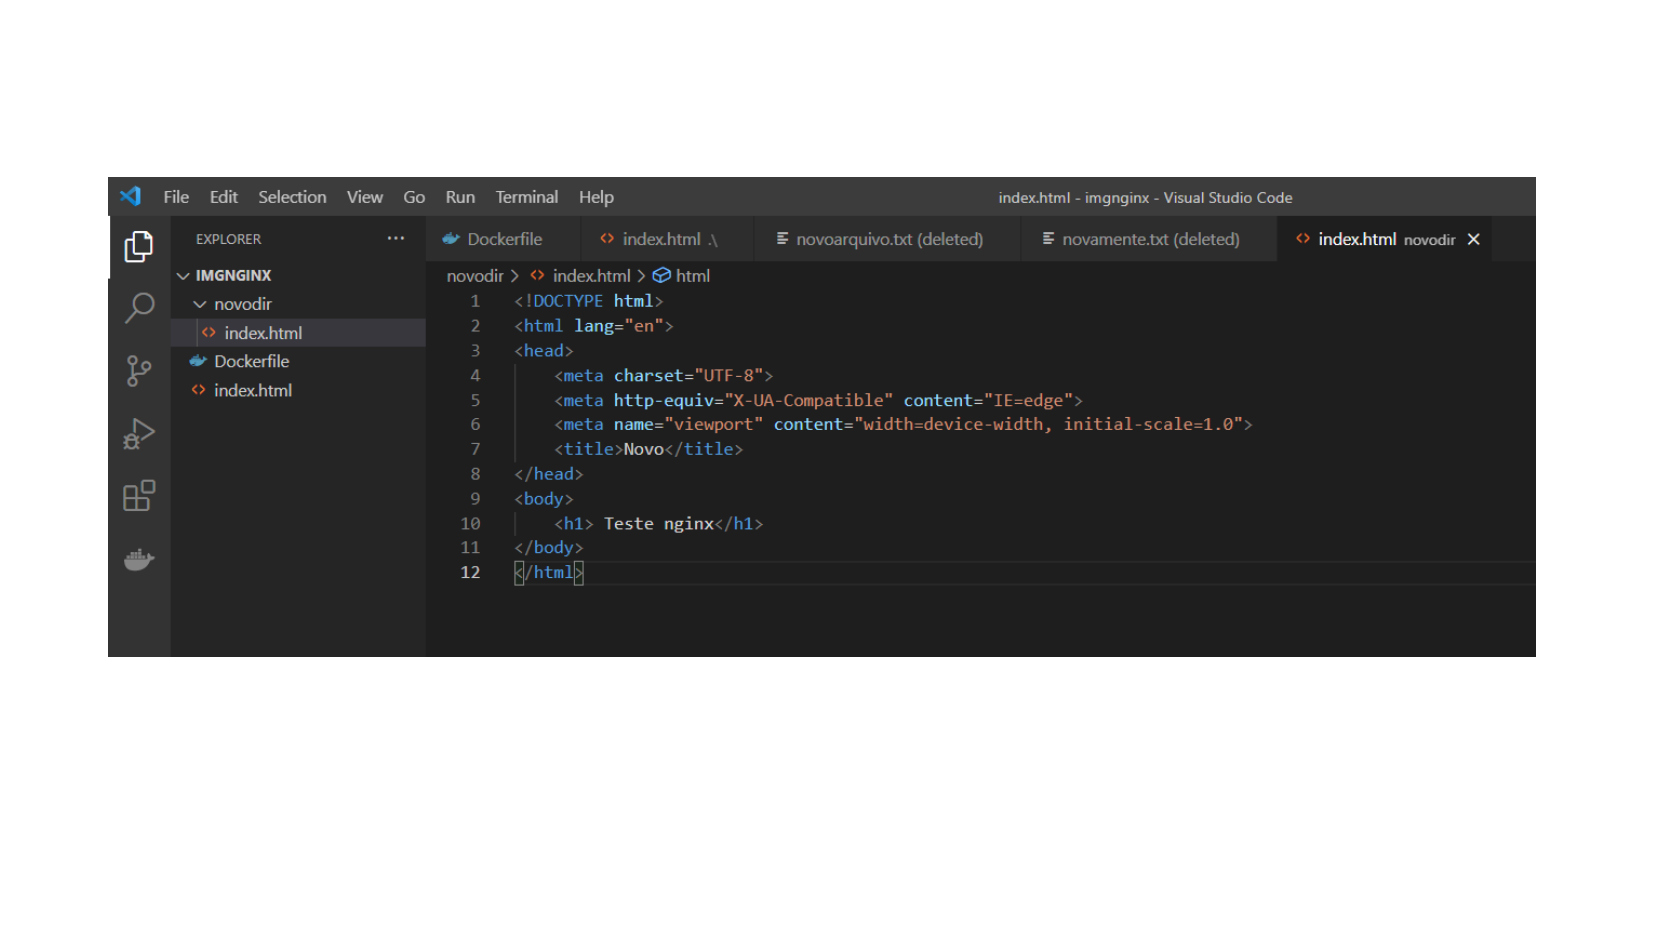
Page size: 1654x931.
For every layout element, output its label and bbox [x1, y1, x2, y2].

picture [108, 176, 1536, 657]
